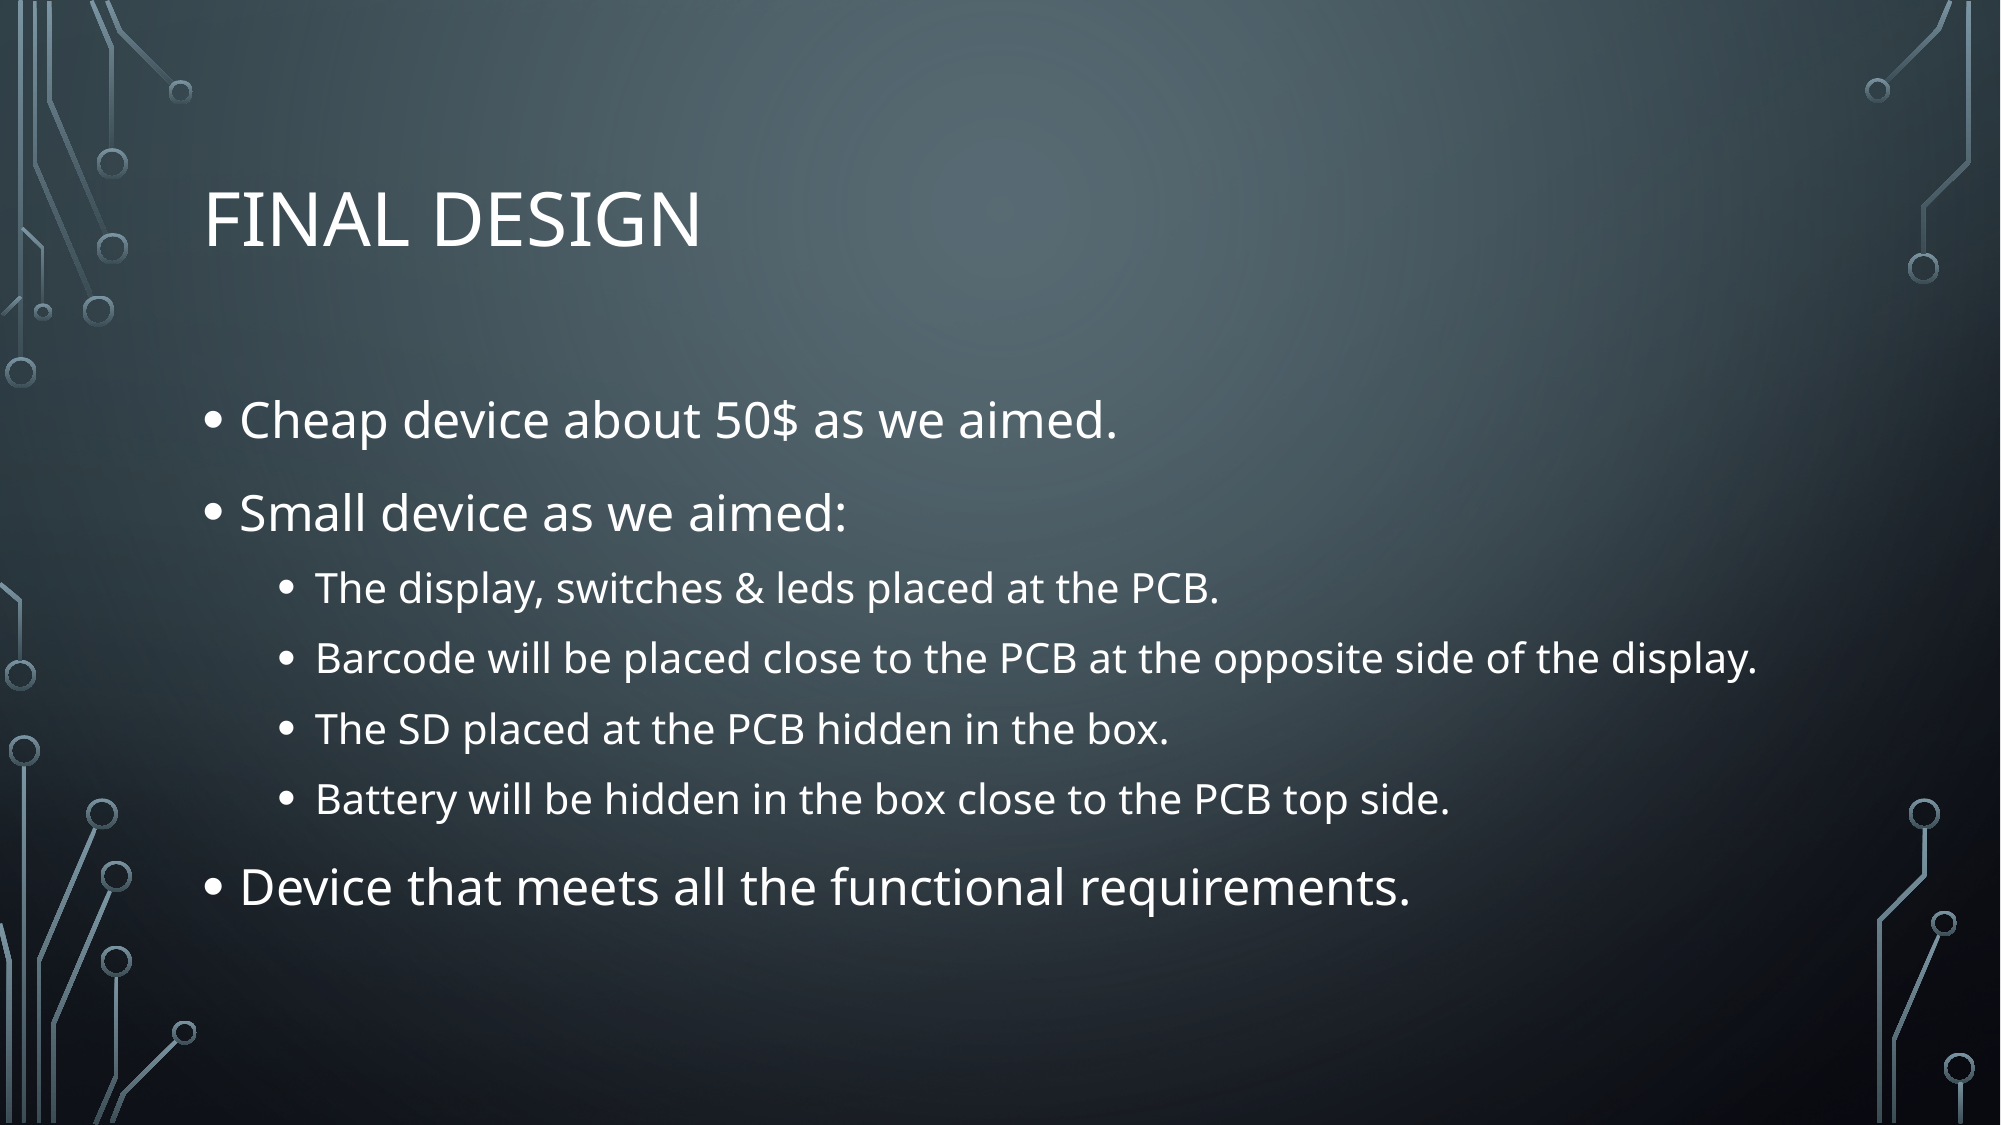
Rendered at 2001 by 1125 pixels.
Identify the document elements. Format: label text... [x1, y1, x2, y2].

title Final design [187, 101, 1813, 344]
list Cheap device about 50$ as we aimed. Small device as we aimed: The display, switches & leds placed at the PCB. Barcode will be placed close to the PCB at the opposite side of the display. The SD placed at the PCB hidden in the box. Battery will be hidden in the box close to the PCB top side. Device that meets all the functional requirements. [187, 369, 1813, 950]
